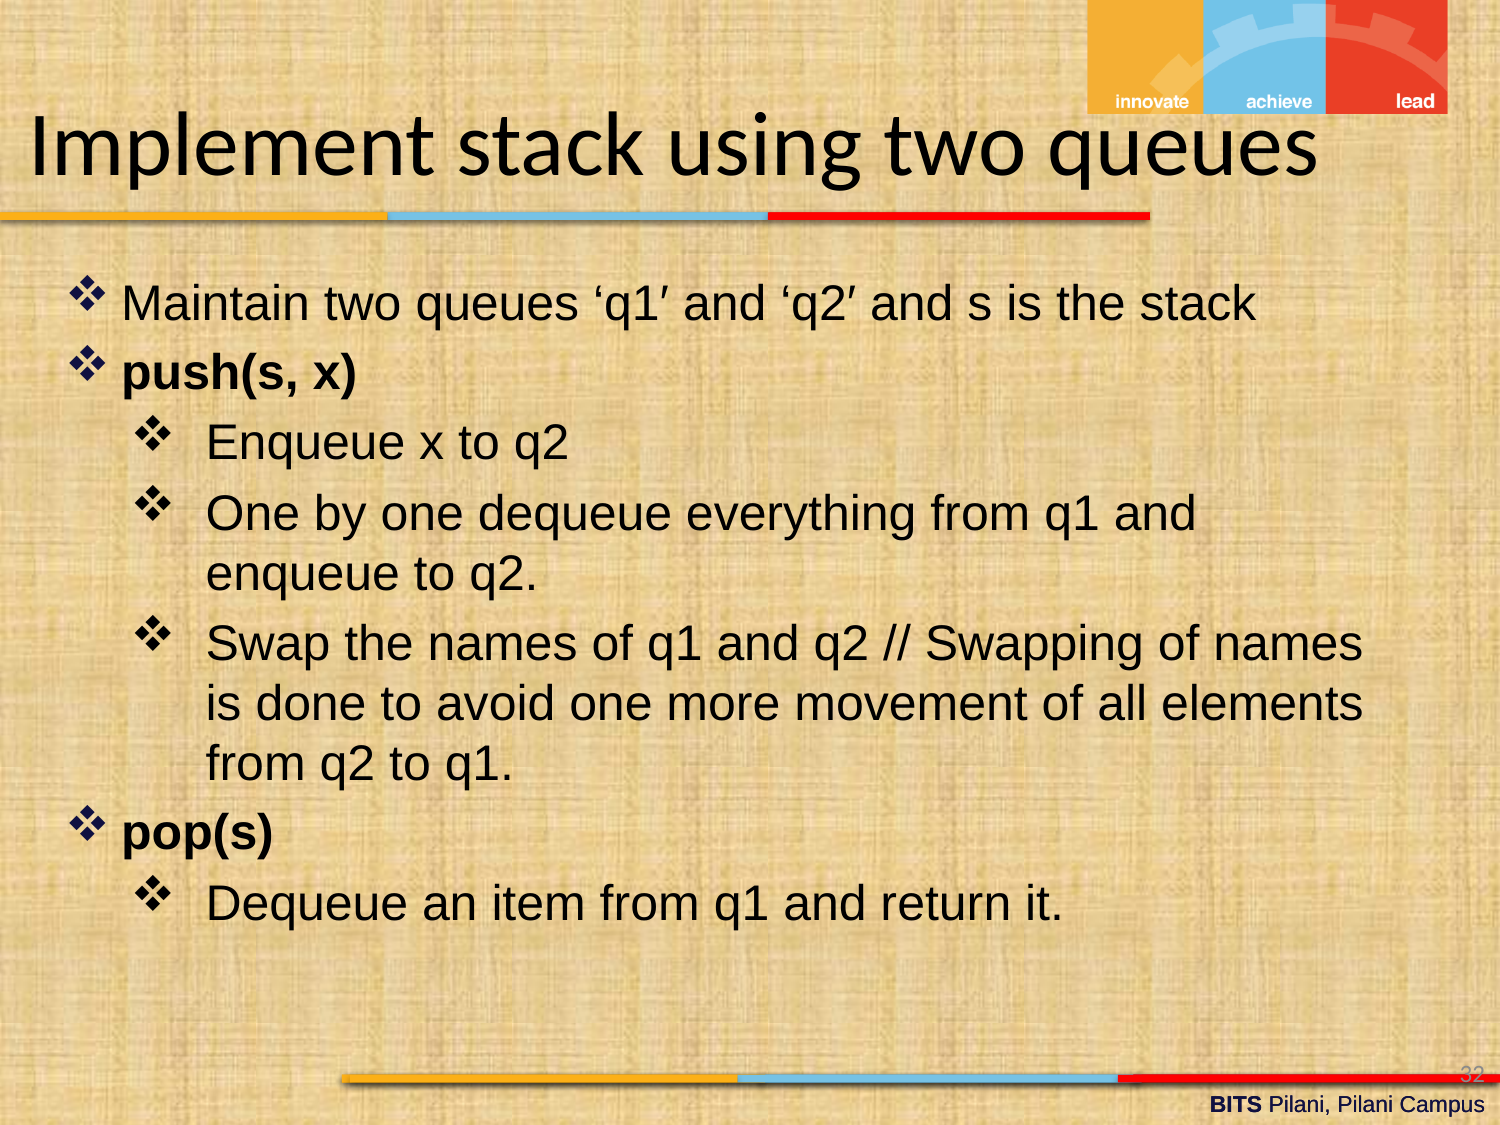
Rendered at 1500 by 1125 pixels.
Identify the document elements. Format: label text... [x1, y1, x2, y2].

list Maintain two queues ‘q1′ and ‘q2′ and s is the stack push(s, x) Enqueue x to q2 One by one dequeue everything from q1 and enqueue to q2. Swap the names of q1 and q2 // Swapping of names is done to avoid one more movement of all elements from q2 to q1. pop(s) Dequeue an item from q1 and return it. [50, 262, 1400, 1005]
title Implement stack using two queues [0, 45, 1350, 233]
slide_number 32 [1149, 1042, 1500, 1103]
picture [1464, 1103, 1469, 1111]
picture [0, 0, 1500, 1125]
